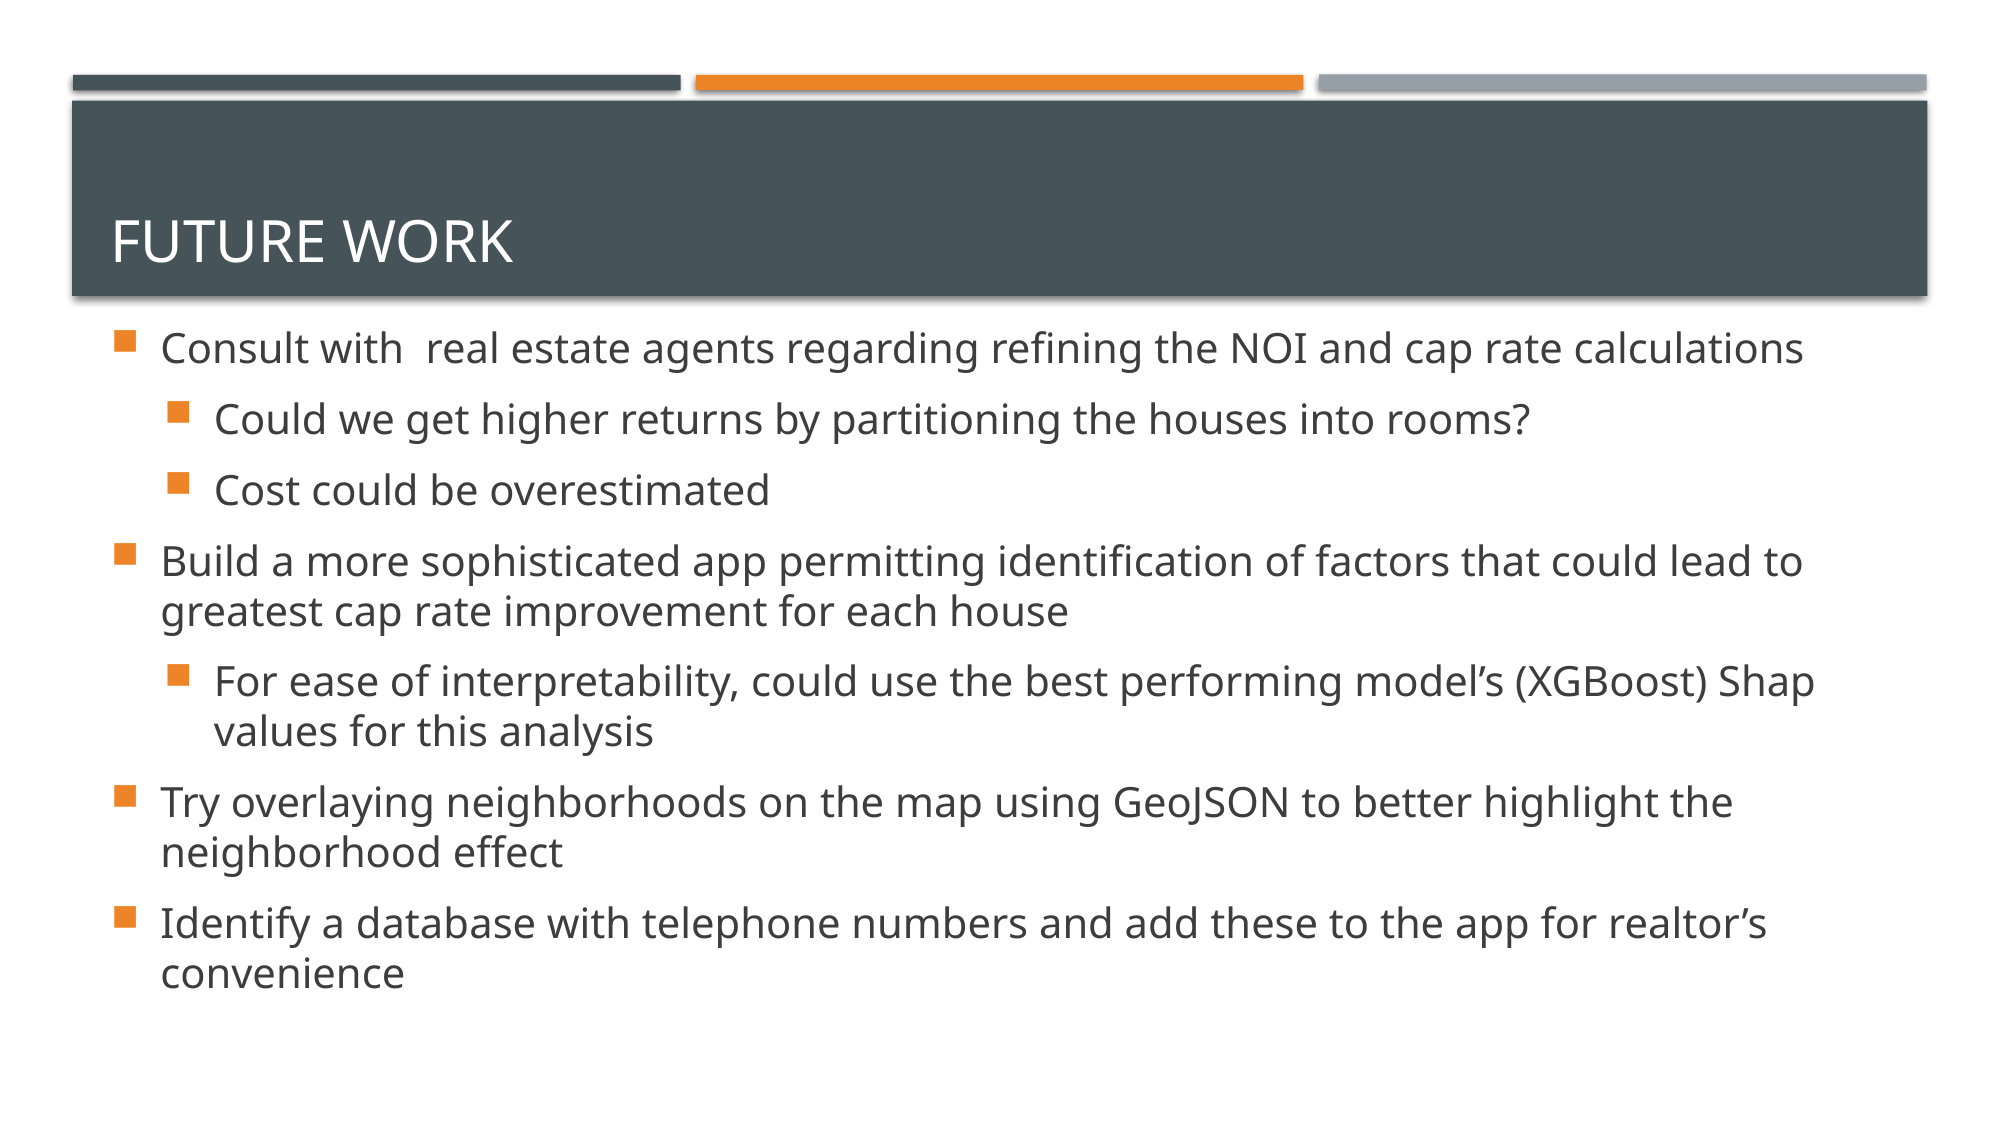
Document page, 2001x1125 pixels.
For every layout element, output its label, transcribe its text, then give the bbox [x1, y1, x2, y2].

list Consult with real estate agents regarding refining the NOI and cap rate calculations Could we get higher returns by partitioning the houses into rooms? Cost could be overestimated Build a more sophisticated app permitting identification of factors that could lead to greatest cap rate improvement for each house For ease of interpretability, could use the best performing model’s (XGBoost) Shap values for this analysis Try overlaying neighborhoods on the map using GeoJSON to better highlight the neighborhood effect Identify a database with telephone numbers and add these to the app for realtor’s convenience [95, 357, 1905, 962]
title Future work [95, 115, 1905, 282]
